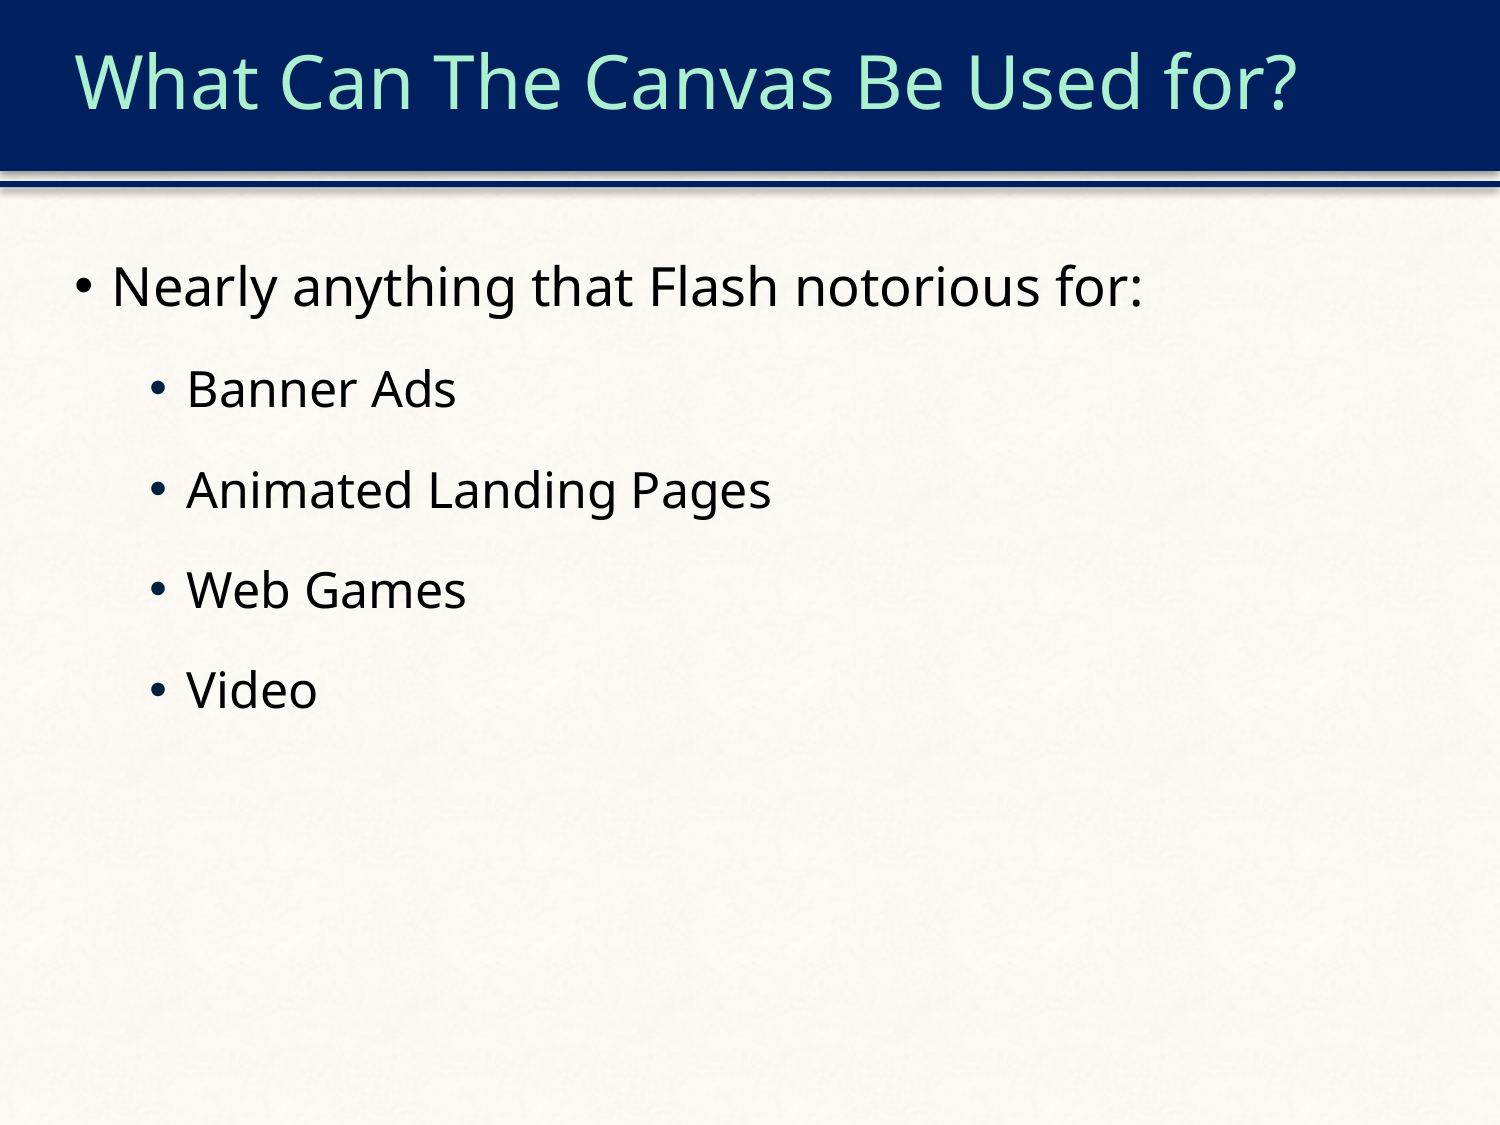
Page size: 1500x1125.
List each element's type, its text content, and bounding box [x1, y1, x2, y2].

title What Can The Canvas Be Used for? [59, 0, 1500, 171]
list Nearly anything that Flash notorious for: Banner Ads Animated Landing Pages Web Games Video [59, 212, 1444, 1099]
